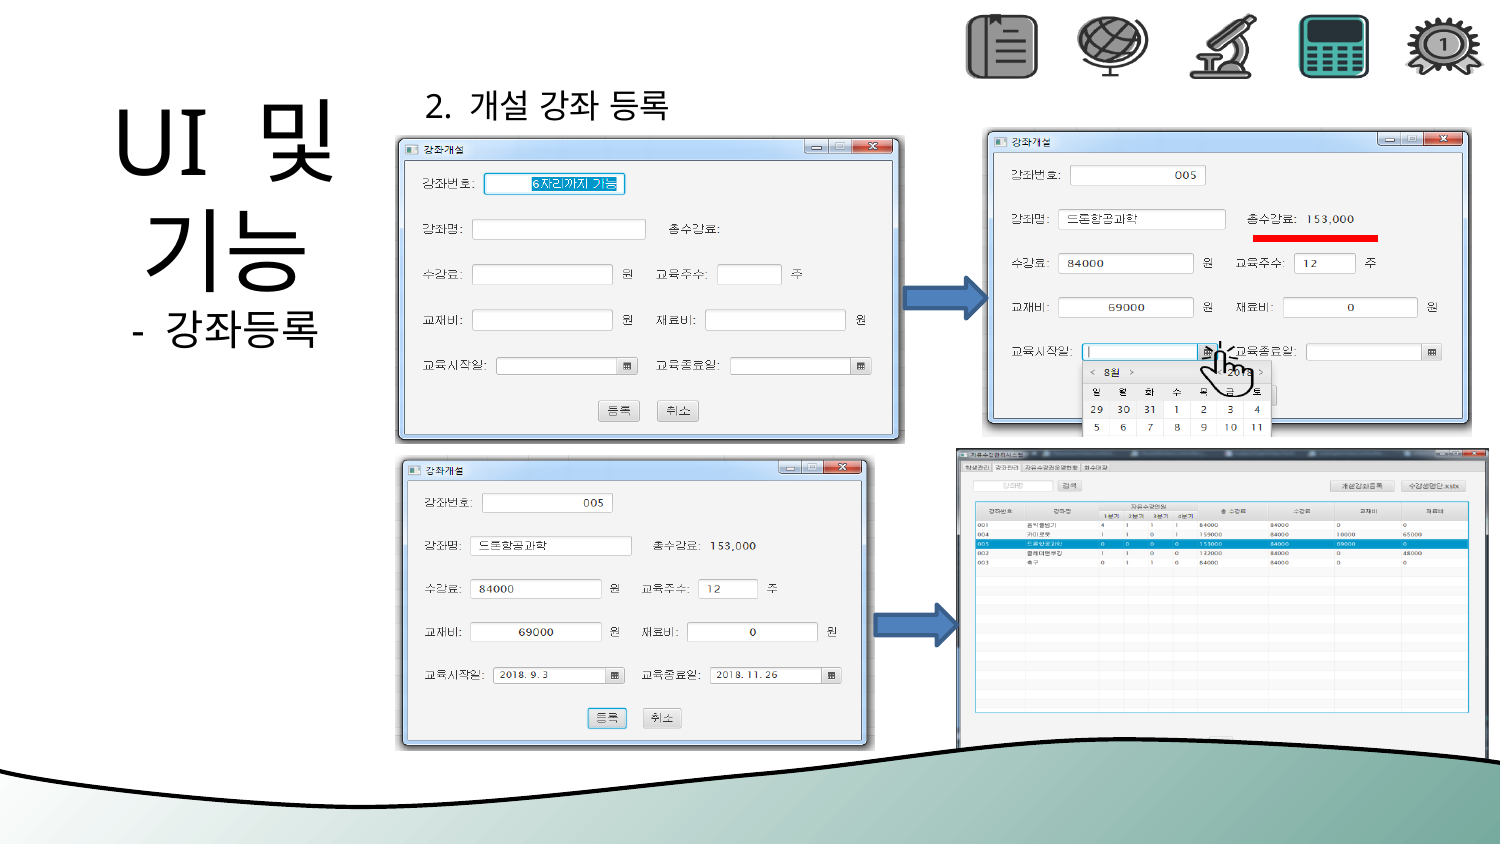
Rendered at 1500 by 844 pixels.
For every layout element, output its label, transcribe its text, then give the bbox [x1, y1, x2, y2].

text_box [879, 602, 951, 648]
text_box UI 및 기능 - 강좌등록 [78, 83, 373, 355]
text_box [909, 275, 976, 321]
picture [395, 135, 906, 445]
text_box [956, 11, 1489, 79]
picture [395, 455, 875, 751]
text_box [0, 749, 1500, 844]
picture [956, 448, 1489, 762]
text_box 2. 개설 강좌 등록 [409, 78, 831, 133]
picture [981, 127, 1473, 437]
